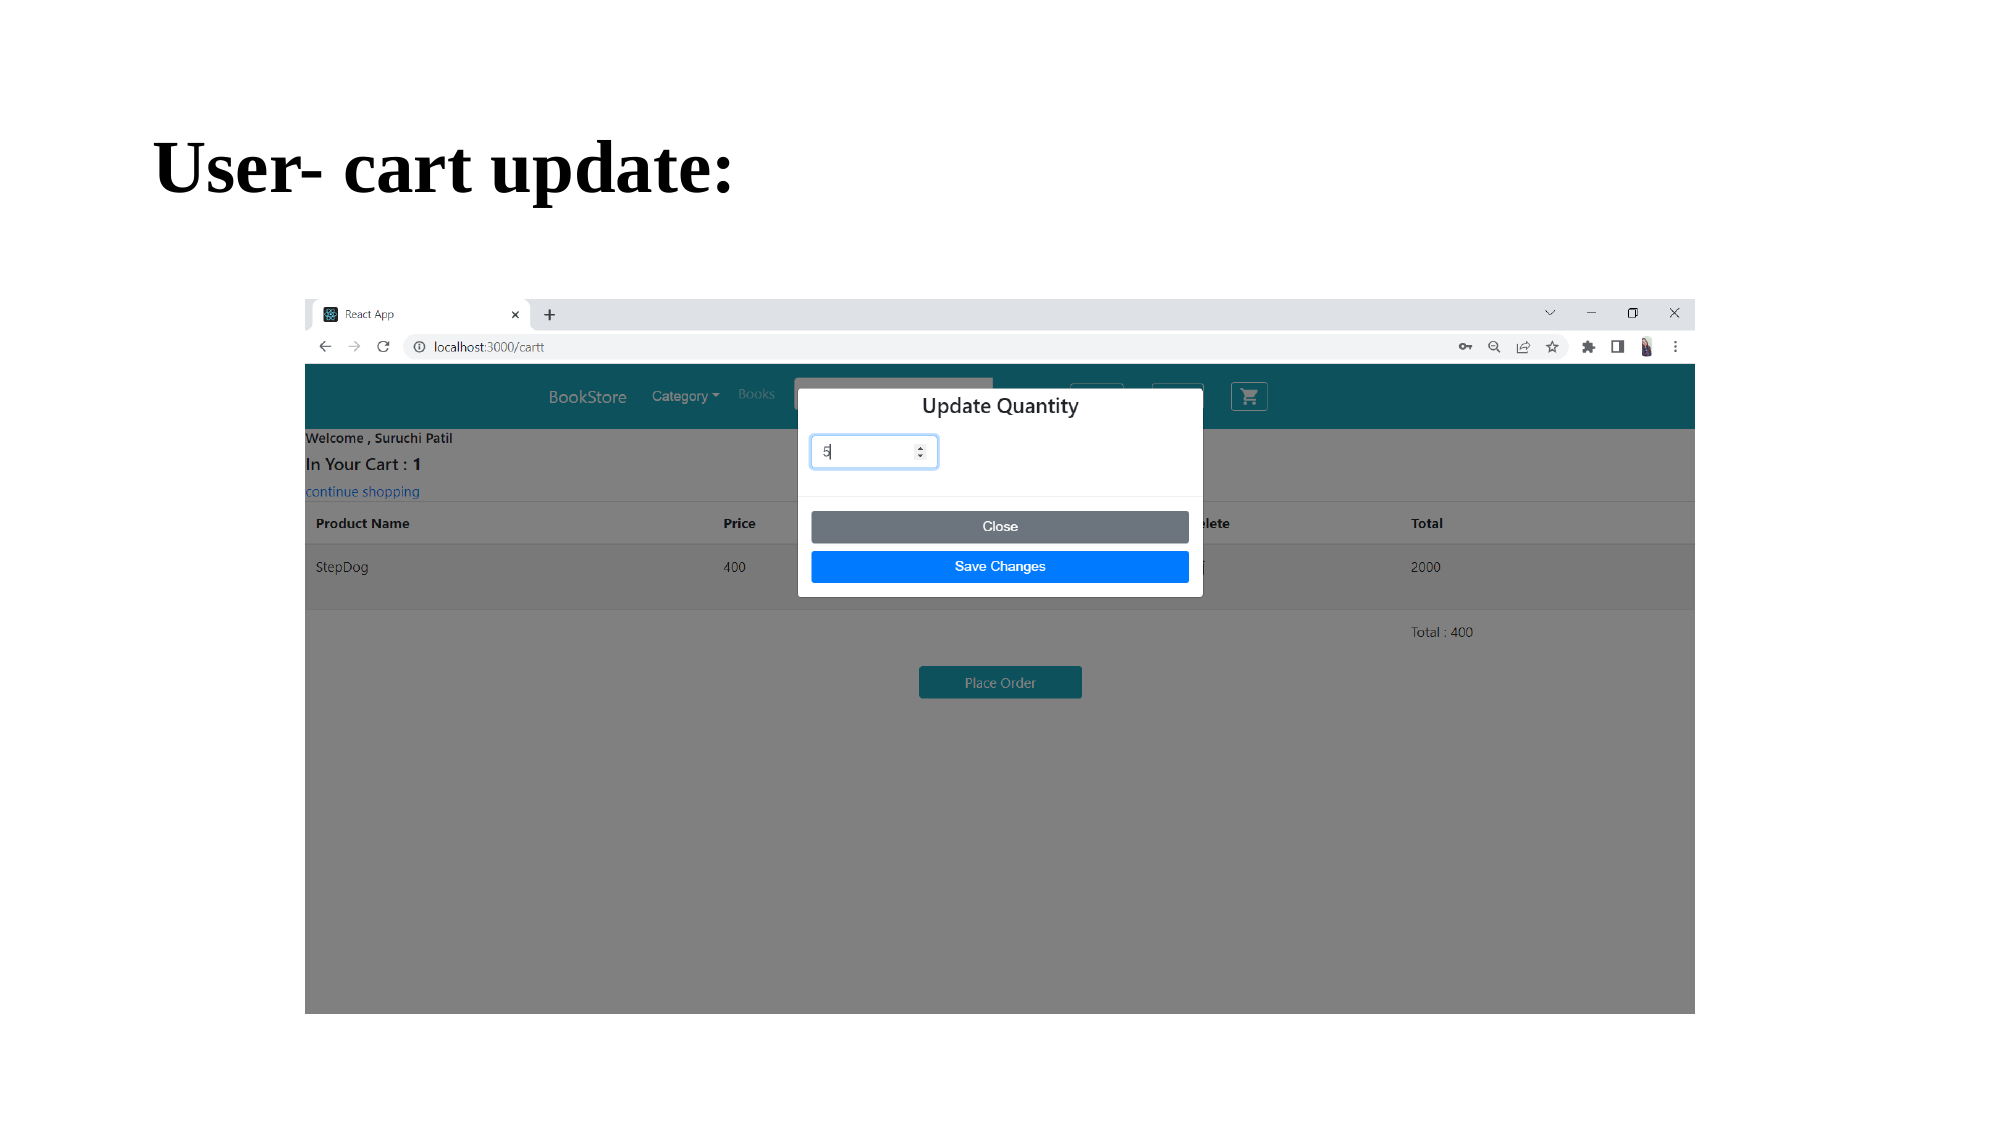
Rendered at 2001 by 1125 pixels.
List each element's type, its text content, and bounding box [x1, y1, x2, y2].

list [305, 299, 1695, 1014]
title User- cart update: [137, 59, 1863, 278]
